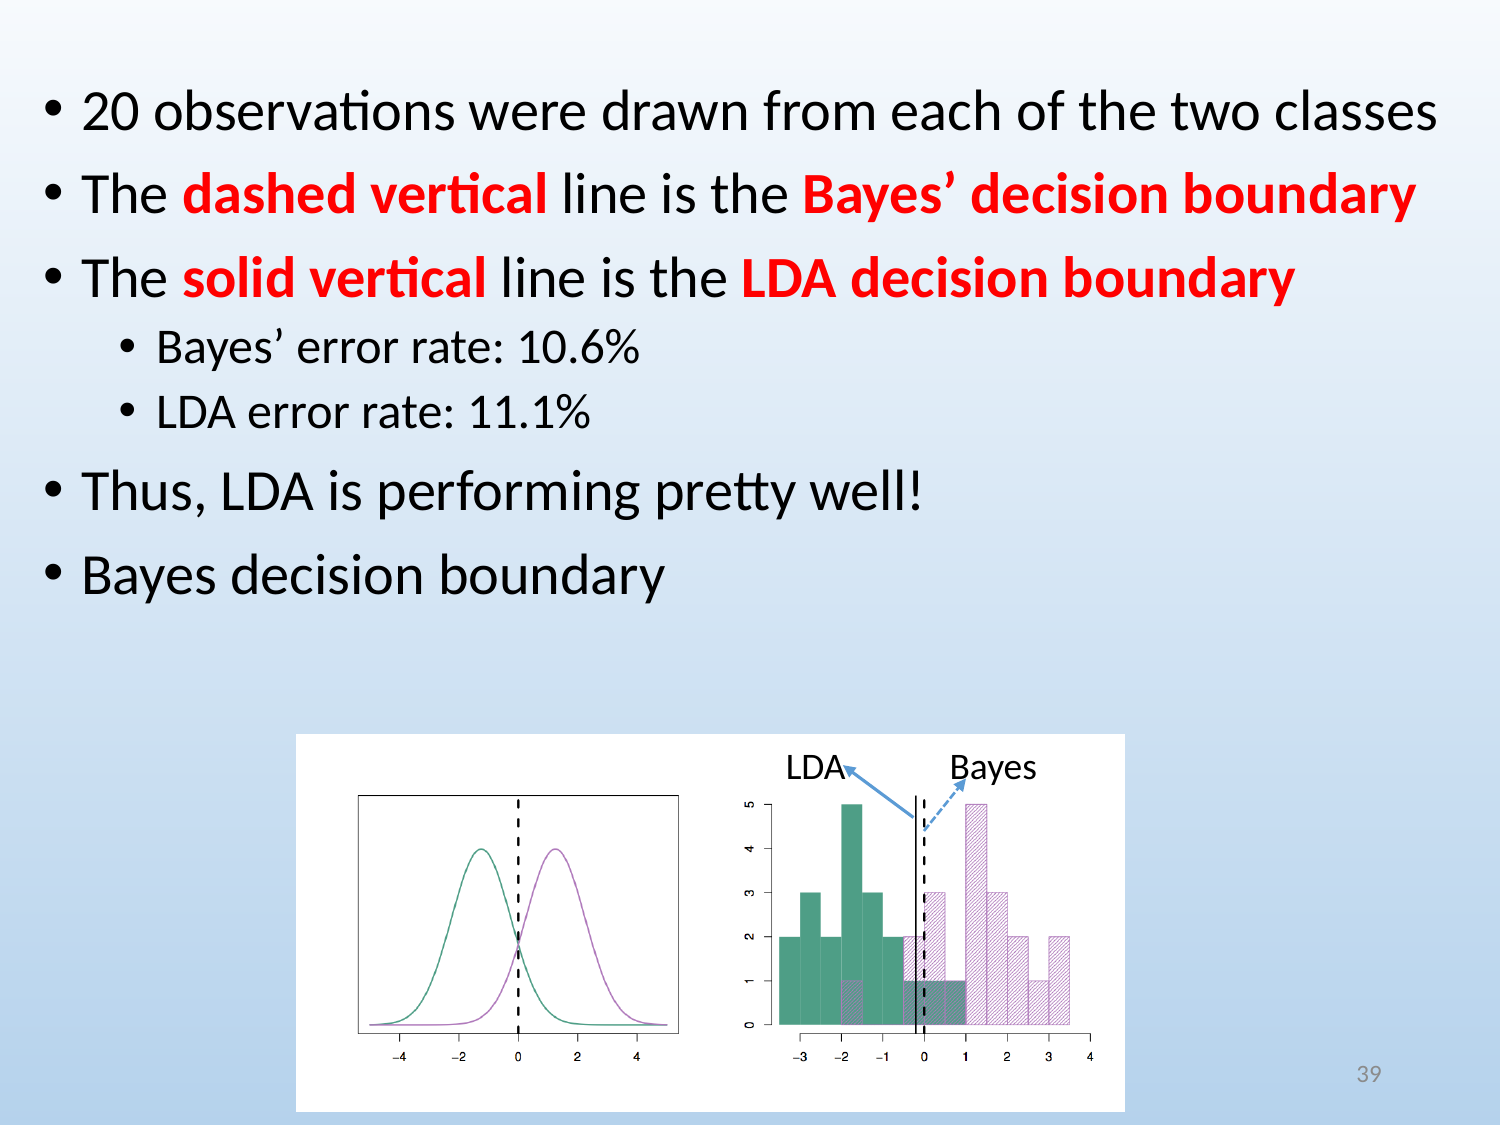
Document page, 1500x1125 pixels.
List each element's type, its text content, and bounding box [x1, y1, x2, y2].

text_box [923, 778, 966, 831]
picture [295, 734, 1125, 1112]
slide_number 39 [1125, 1042, 1397, 1103]
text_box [842, 765, 914, 818]
